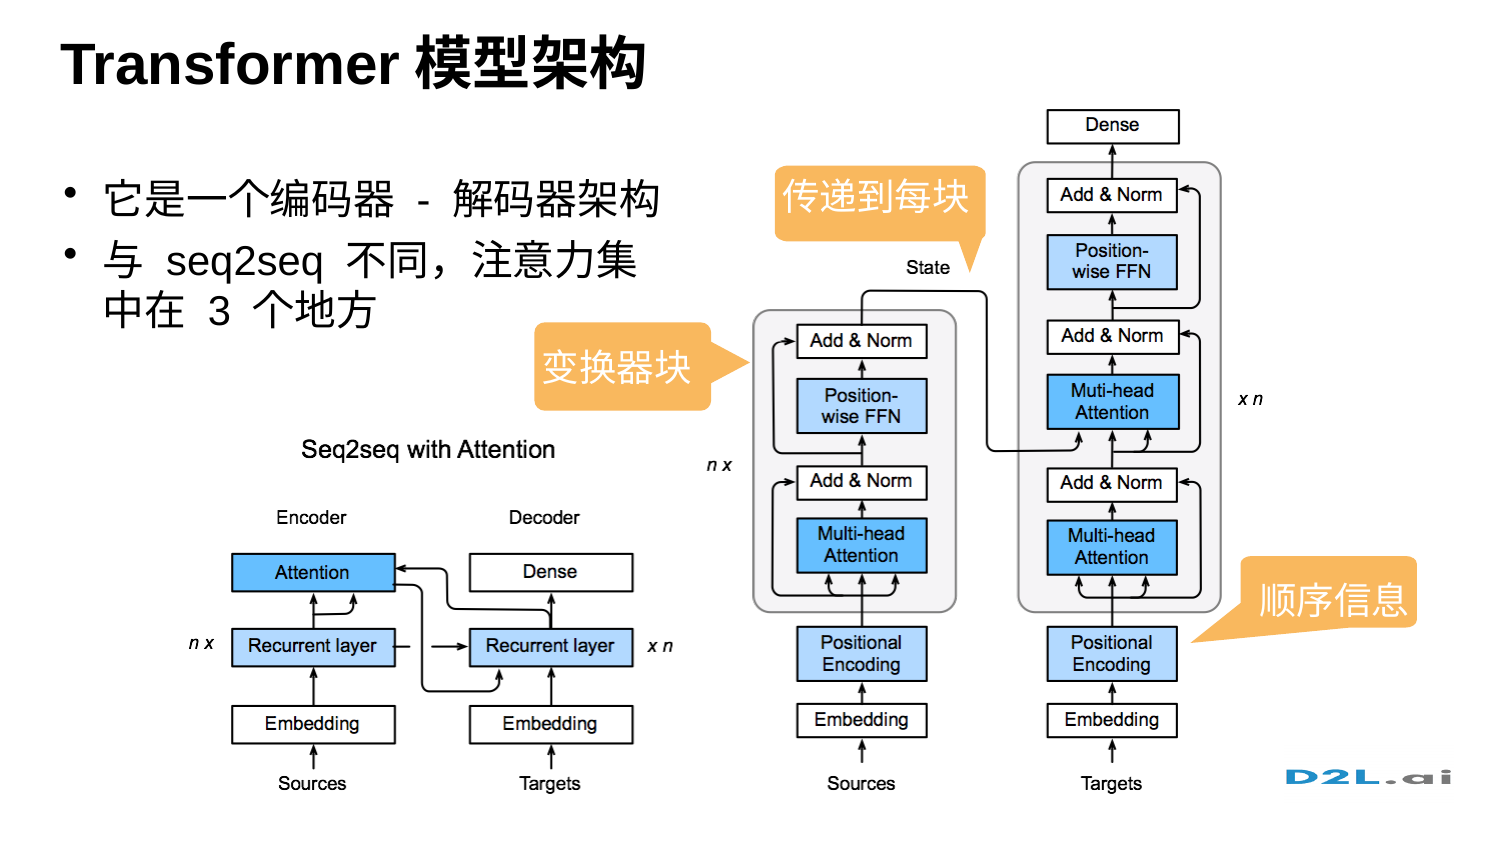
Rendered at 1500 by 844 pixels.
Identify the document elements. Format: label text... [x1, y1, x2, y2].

text_box 顺序信息 [1274, 556, 1417, 635]
title Transformer模型架构 [52, 18, 1400, 109]
picture [177, 106, 1274, 808]
list 它是一个编码器 - 解码器架构 与 seq2seq 不同，注意力集中在 3 个地方 [55, 165, 177, 750]
picture [1284, 745, 1454, 806]
